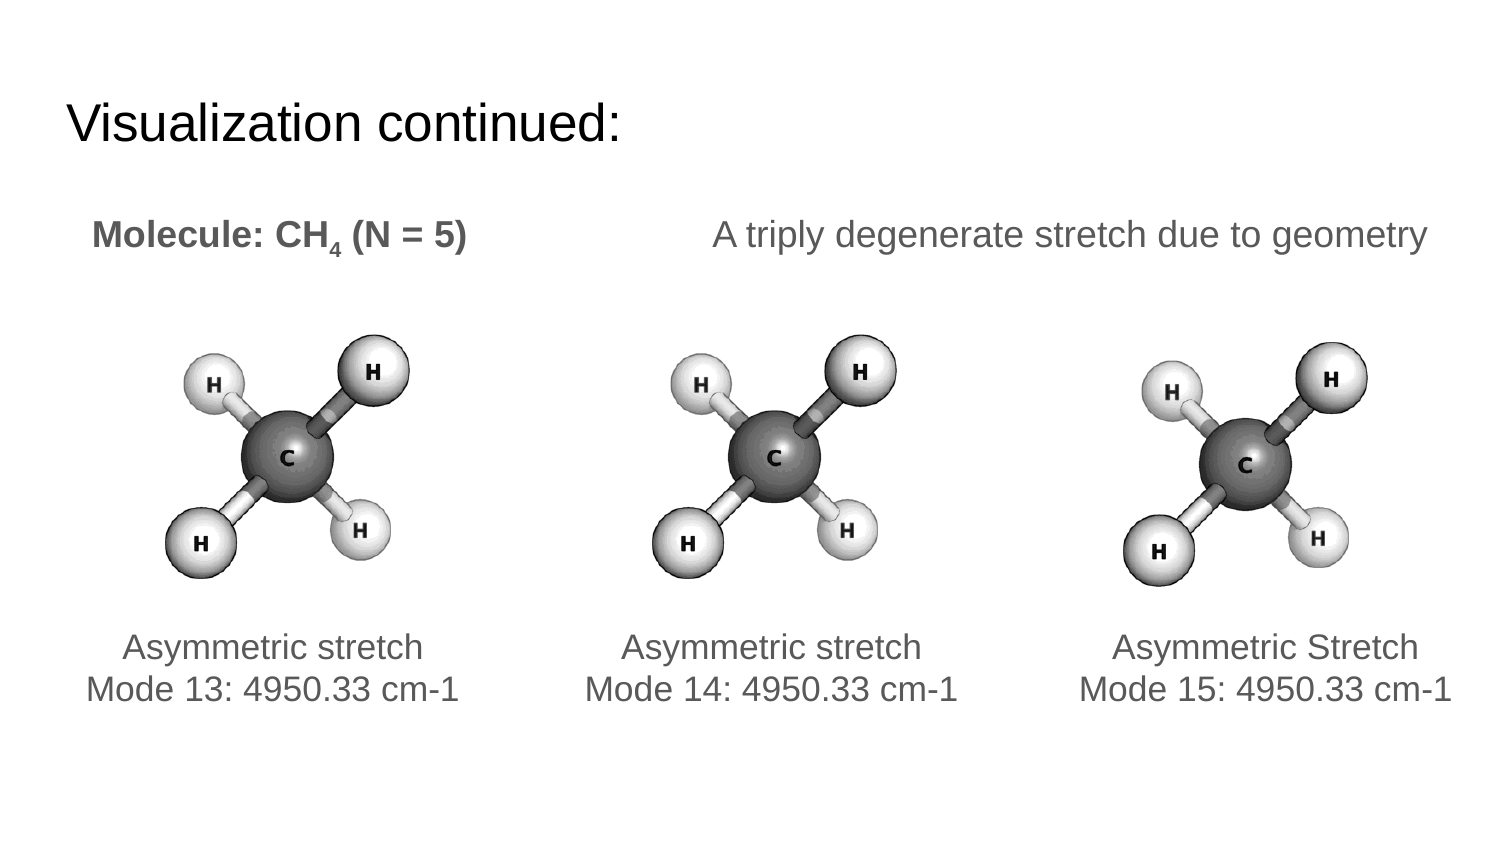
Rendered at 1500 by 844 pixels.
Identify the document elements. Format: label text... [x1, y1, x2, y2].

picture [1047, 295, 1443, 633]
title Visualization continued: [51, 72, 1449, 167]
picture [576, 288, 972, 626]
picture [89, 288, 485, 626]
text_box Molecule: CH4 (N = 5) [76, 195, 527, 290]
text_box A triply degenerate stretch due to geometry [697, 195, 1449, 277]
text_box Asymmetric Stretch Mode 15: 4950.33 cm-1 [1051, 608, 1481, 713]
text_box Asymmetric stretch Mode 13: 4950.33 cm-1 [67, 608, 479, 713]
text_box Asymmetric stretch Mode 14: 4950.33 cm-1 [566, 608, 978, 713]
